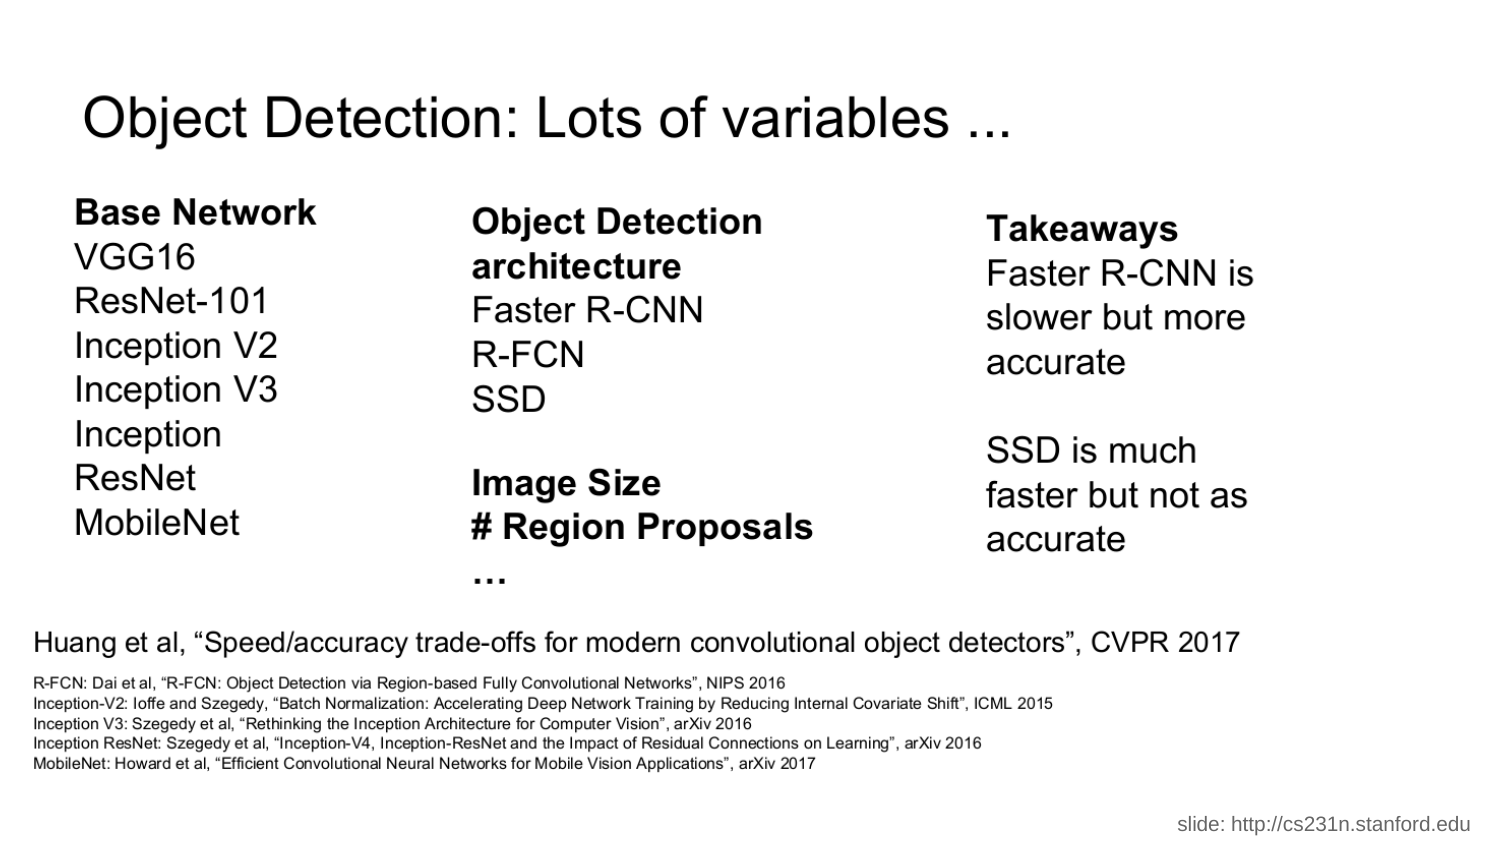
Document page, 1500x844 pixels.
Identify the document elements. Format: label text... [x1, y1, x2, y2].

picture [24, 70, 1476, 774]
text_box slide: http://cs231n.stanford.edu [1162, 795, 1500, 844]
